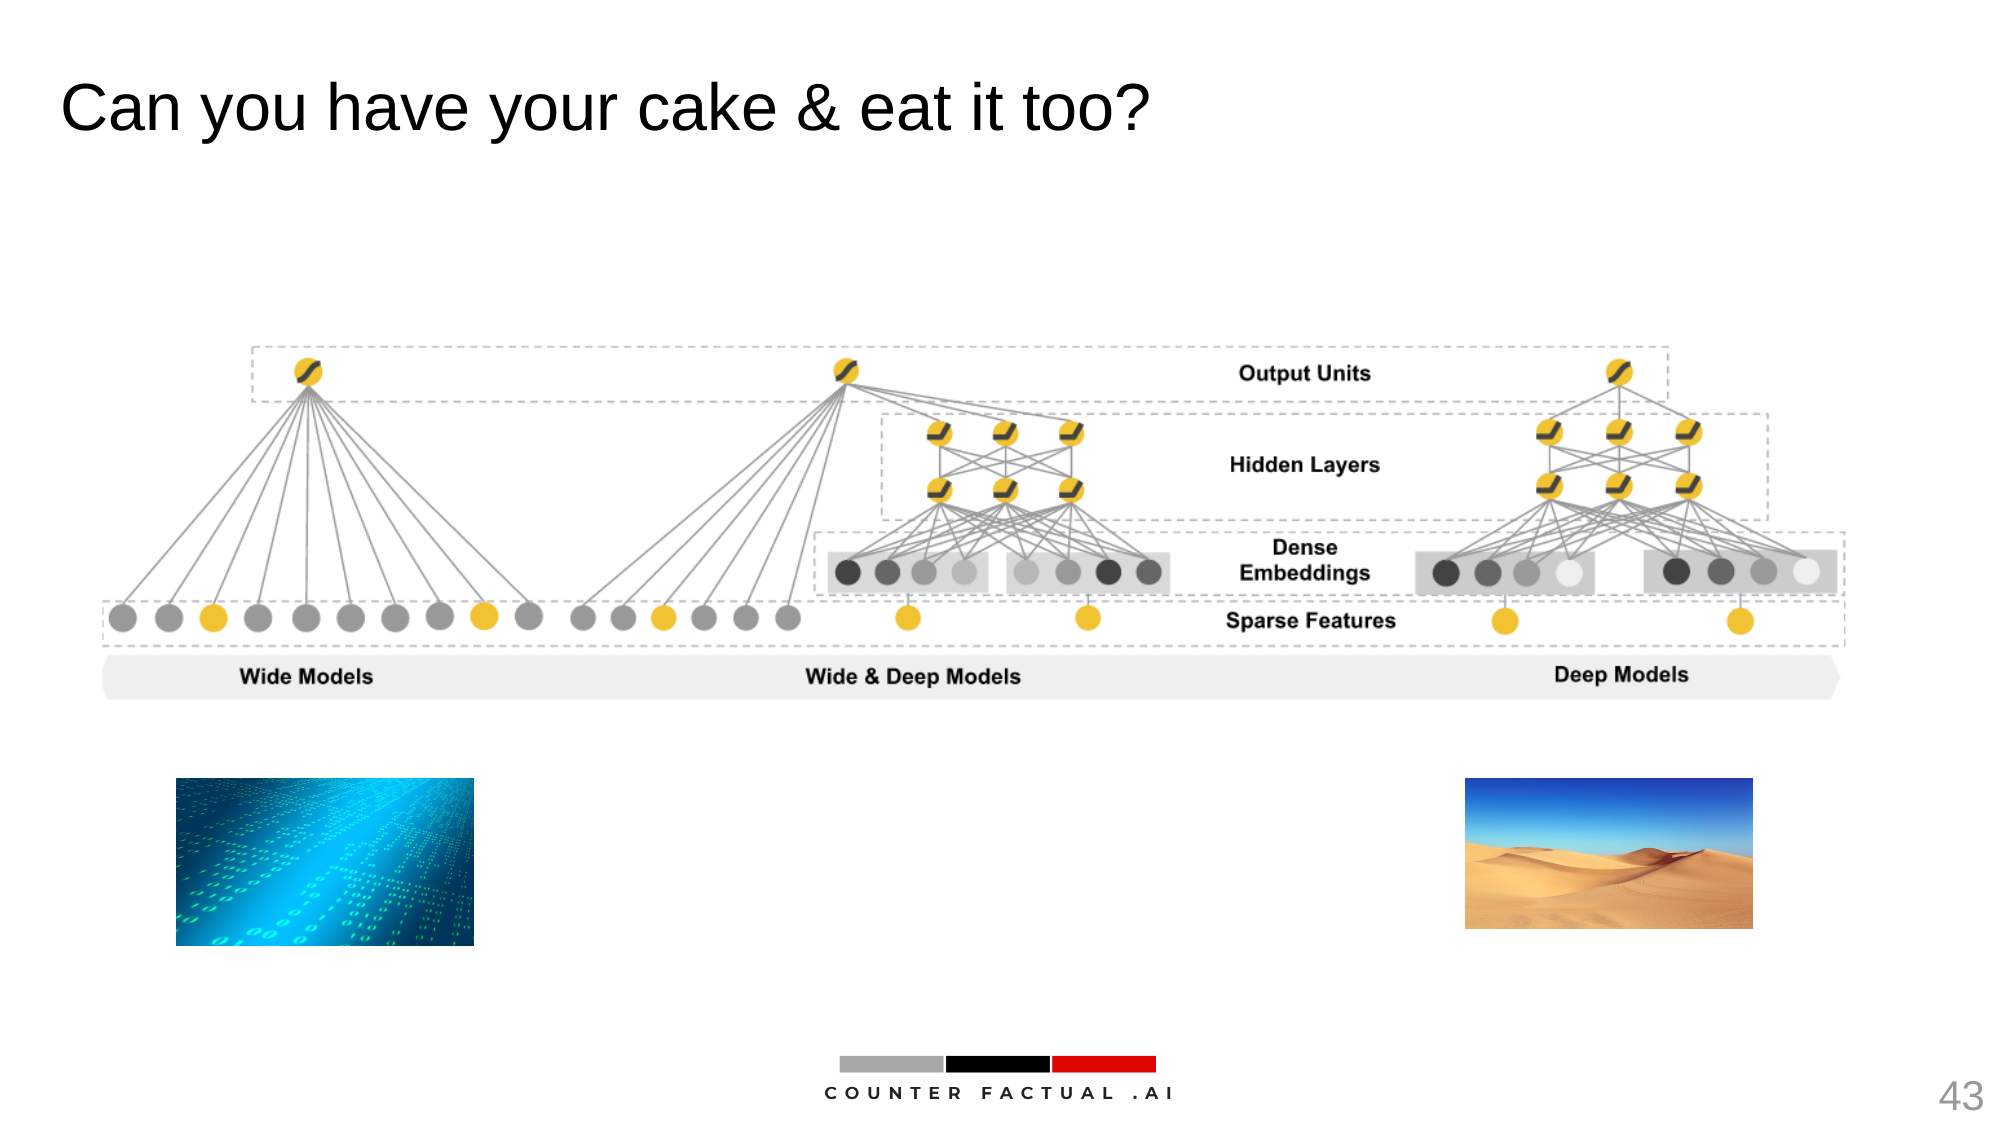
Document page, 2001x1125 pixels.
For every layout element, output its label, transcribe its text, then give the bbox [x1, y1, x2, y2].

picture [1465, 778, 1753, 929]
picture [823, 1054, 1177, 1103]
title Can you have your cake & eat it too? [0, 0, 2000, 218]
slide_number 43 [1550, 1063, 2000, 1124]
picture [395, 845, 474, 946]
picture [87, 309, 1861, 705]
picture [426, 891, 432, 900]
picture [176, 778, 245, 898]
picture [229, 778, 261, 787]
